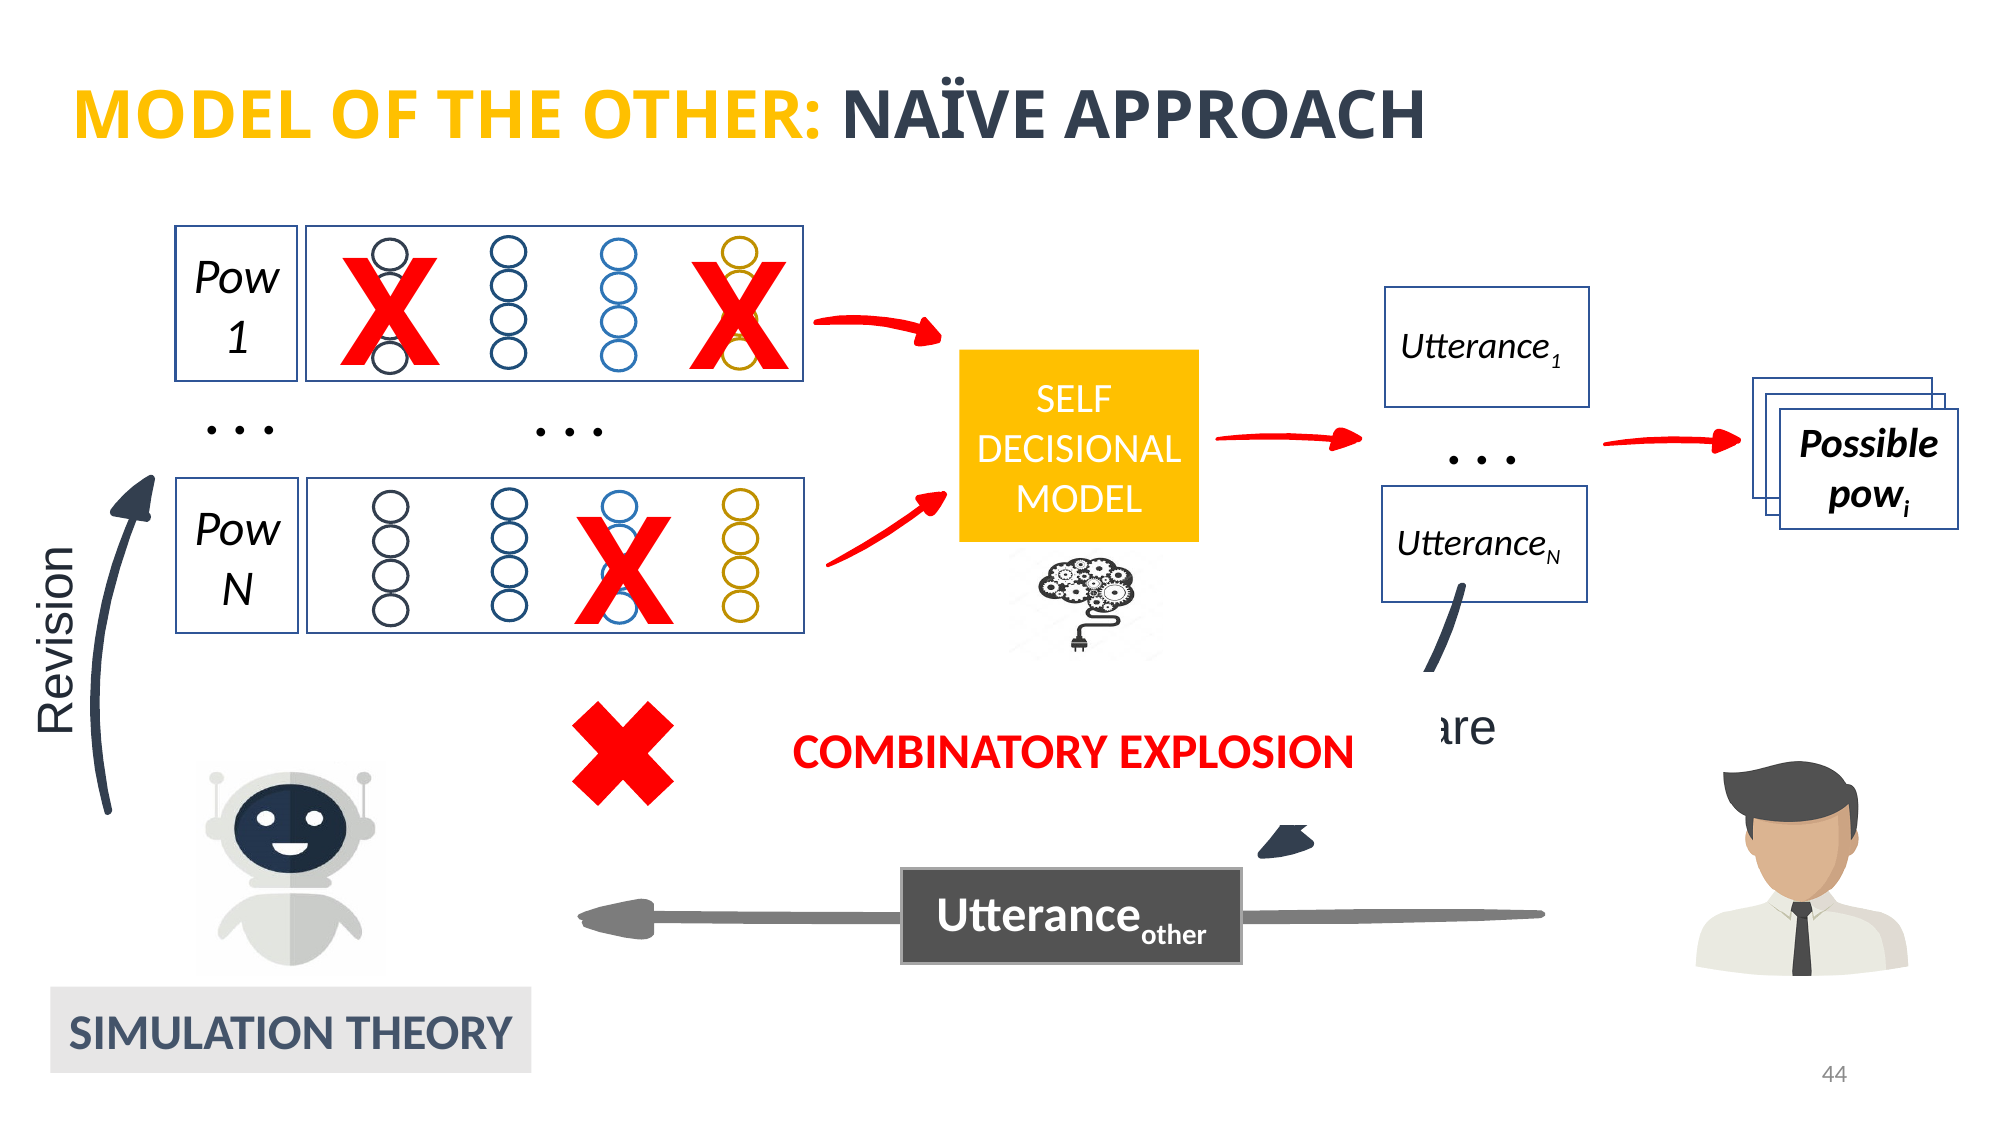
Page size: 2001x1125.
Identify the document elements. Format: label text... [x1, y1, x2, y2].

text_box Compare [1441, 695, 1547, 754]
text_box Utteranceother [901, 868, 1242, 964]
text_box [459, 225, 674, 382]
text_box [306, 477, 559, 634]
picture [1690, 761, 1913, 976]
picture [1009, 548, 1163, 661]
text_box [491, 236, 526, 369]
text_box [826, 491, 948, 568]
text_box COMBINATORY EXPLOSION [707, 672, 1441, 825]
text_box X [325, 208, 459, 403]
text_box [1242, 909, 1546, 925]
text_box X [559, 467, 694, 663]
text_box SELF DECISIONAL MODEL [959, 349, 1199, 542]
text_box SIMULATION THEORY [50, 986, 532, 1073]
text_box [602, 491, 637, 624]
slide_number 44 [1412, 1042, 1863, 1103]
text_box [1257, 825, 1315, 859]
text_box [601, 239, 636, 371]
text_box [1753, 377, 1959, 530]
text_box [813, 314, 942, 347]
text_box Pow 1 [174, 225, 298, 382]
text_box X [674, 211, 808, 407]
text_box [372, 239, 408, 374]
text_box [373, 491, 408, 626]
text_box [694, 477, 805, 634]
text_box [572, 700, 674, 806]
text_box [1423, 582, 1466, 672]
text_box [722, 237, 757, 370]
text_box . . . [1431, 399, 1534, 484]
text_box UtteranceN [1381, 485, 1588, 603]
text_box [577, 898, 901, 940]
picture [195, 761, 386, 976]
text_box Model of the other: Naïve approach [56, 29, 1782, 205]
text_box [90, 474, 156, 816]
text_box . . . [189, 368, 293, 454]
text_box [1215, 427, 1363, 452]
text_box [1603, 428, 1742, 454]
text_box Pow N [175, 477, 299, 634]
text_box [492, 488, 527, 621]
text_box Revision [23, 488, 81, 794]
text_box . . . [518, 370, 622, 455]
text_box [305, 225, 325, 382]
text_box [723, 489, 758, 622]
text_box Utterance1 [1384, 286, 1590, 408]
